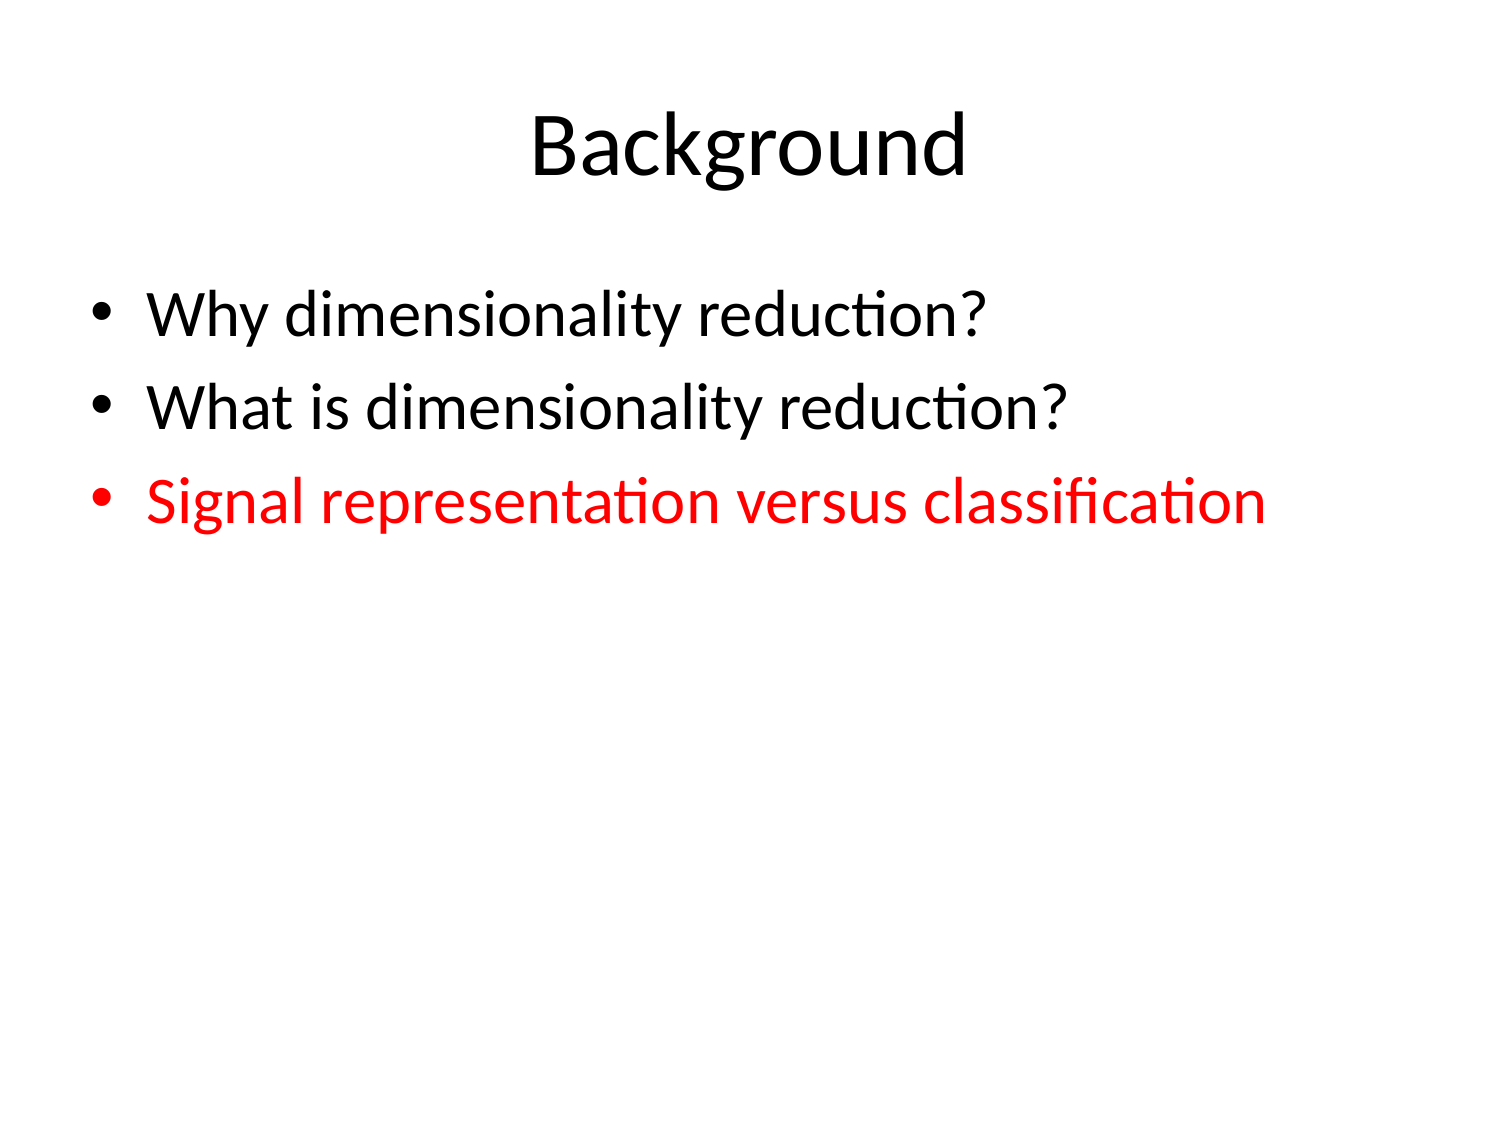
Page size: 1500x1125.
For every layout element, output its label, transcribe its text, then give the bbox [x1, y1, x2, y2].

title Background [75, 45, 1425, 233]
list Why dimensionality reduction? What is dimensionality reduction? Signal representation versus classification [75, 262, 1425, 1005]
